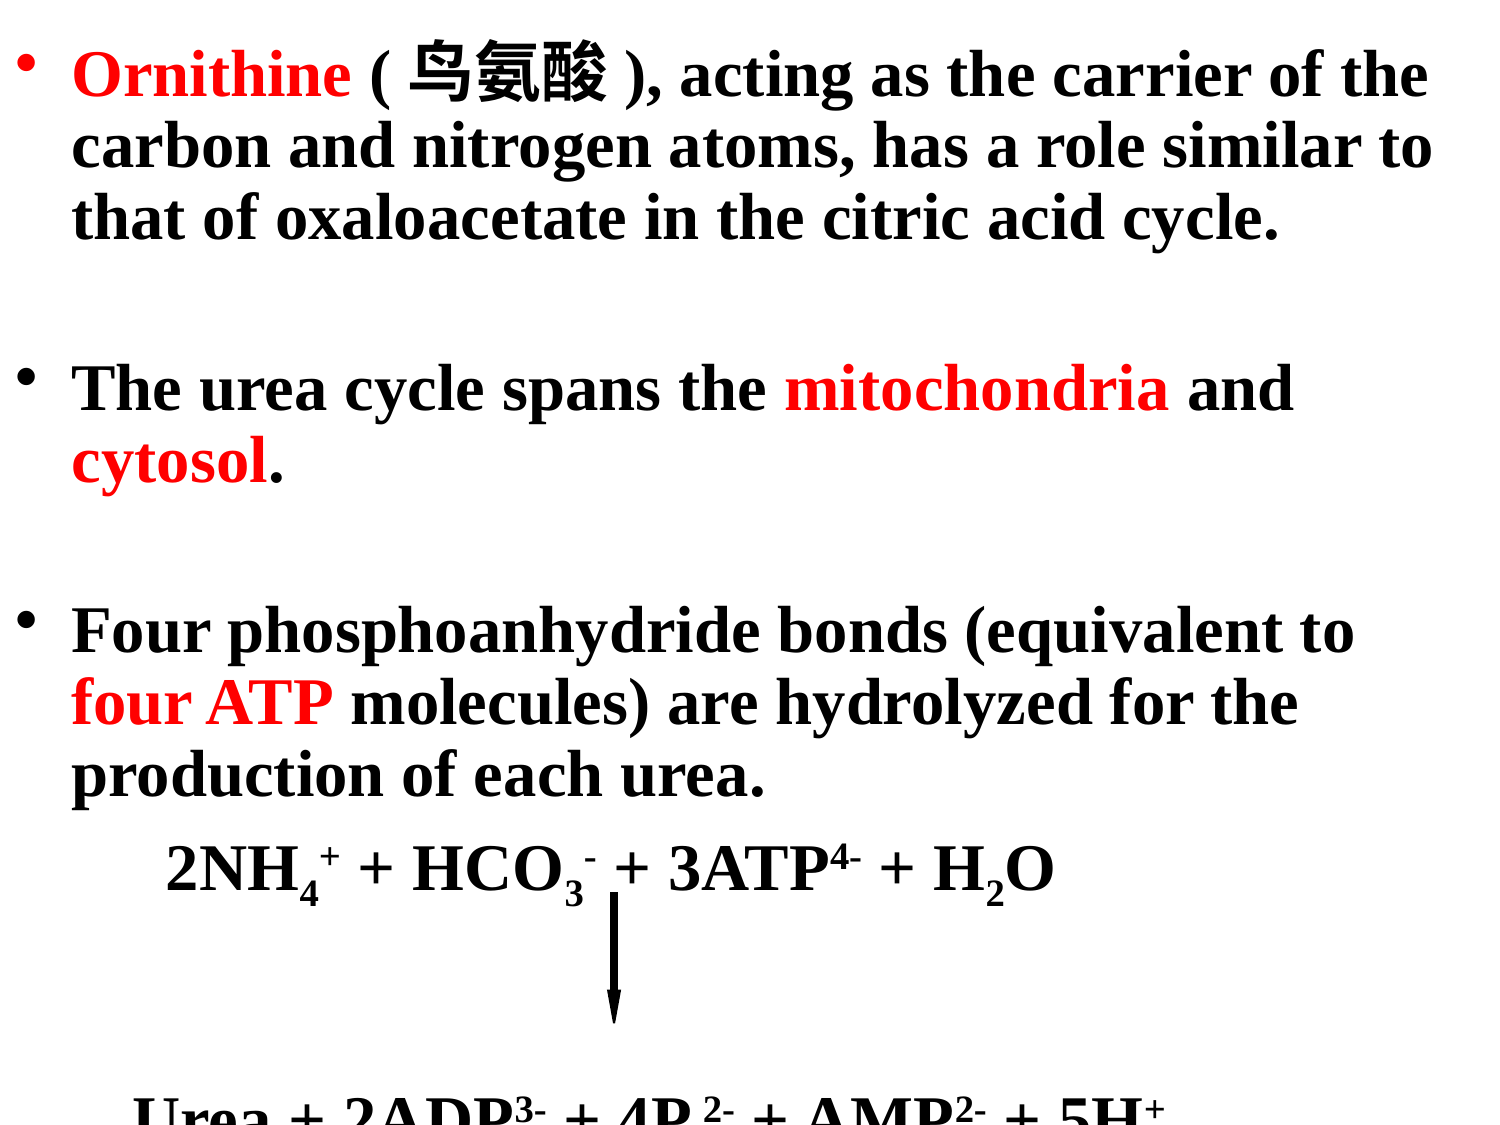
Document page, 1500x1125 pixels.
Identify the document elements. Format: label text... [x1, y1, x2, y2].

list Ornithine (鸟氨酸), acting as the carrier of the carbon and nitrogen atoms, has a role similar to that of oxaloacetate in the citric acid cycle. The urea cycle spans the mitochondria and cytosol. Four phosphoanhydride bonds (equivalent to four ATP molecules) are hydrolyzed for the production of each urea. 2NH4+ + HCO3- + 3ATP4- + H2O Urea + 2ADP3- + 4Pi2- + AMP2- + 5H+ [0, 30, 1500, 1114]
text_box [608, 893, 620, 1024]
